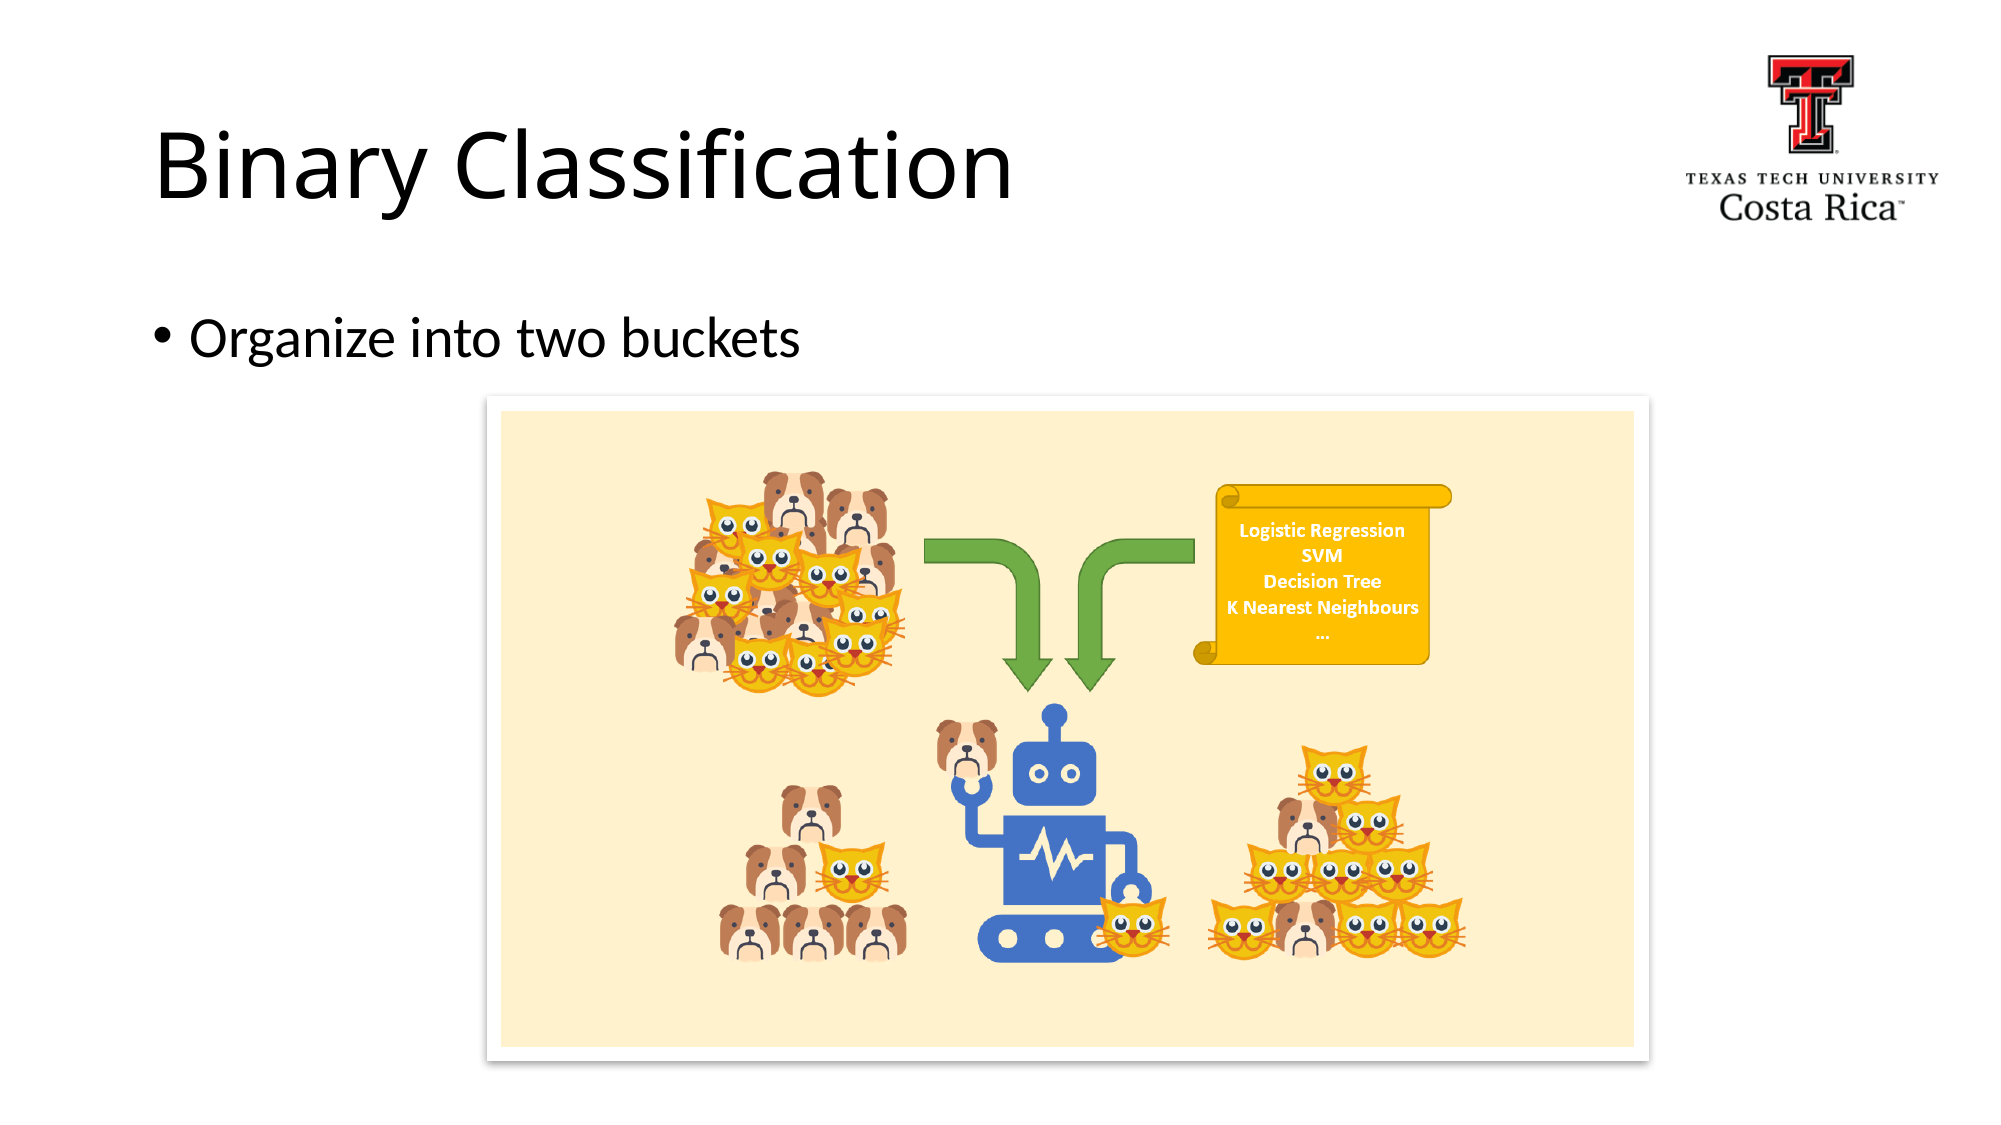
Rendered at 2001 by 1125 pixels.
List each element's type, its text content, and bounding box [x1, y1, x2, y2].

list Organize into two buckets [137, 299, 1863, 1014]
picture [501, 410, 1635, 1047]
picture [1664, 30, 1964, 251]
title Binary Classification [137, 59, 1863, 278]
